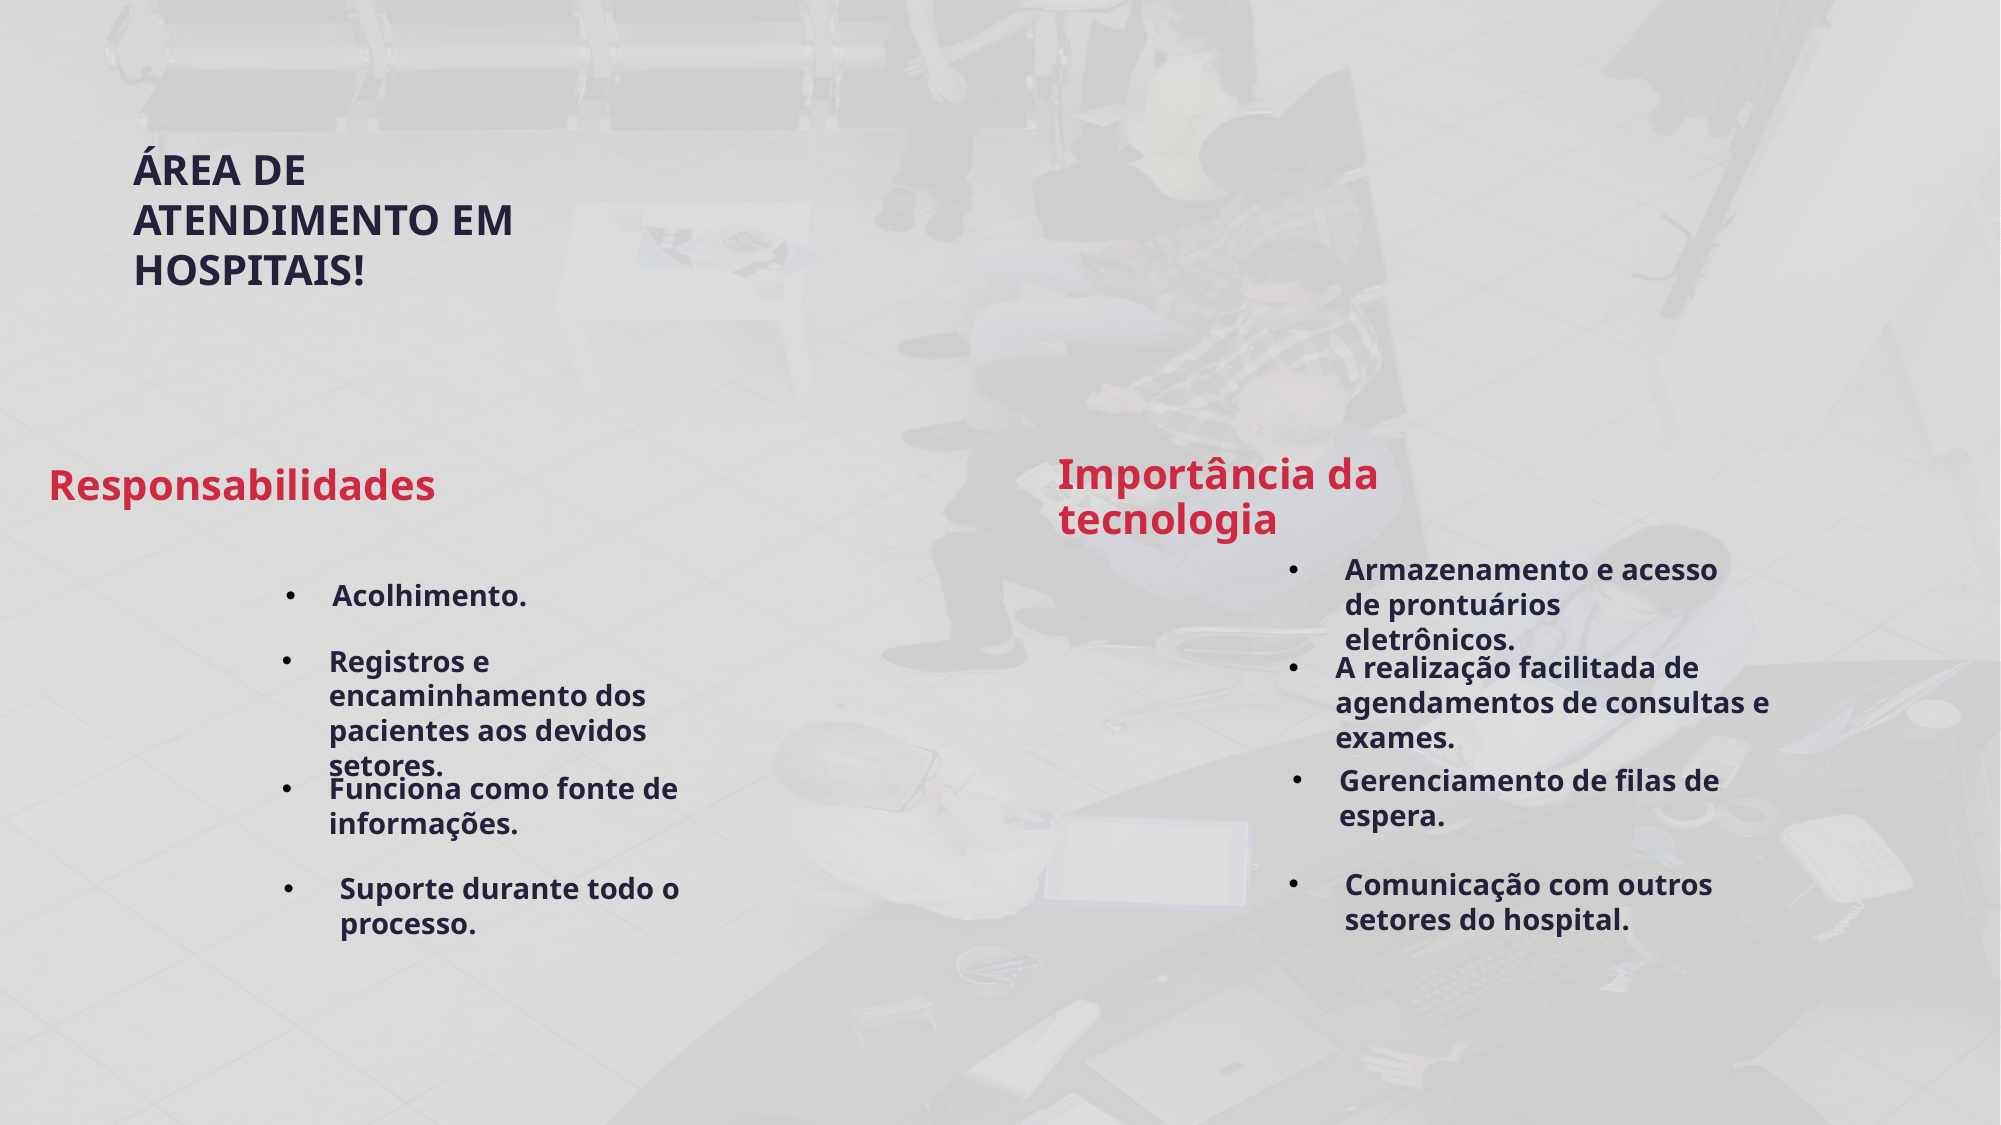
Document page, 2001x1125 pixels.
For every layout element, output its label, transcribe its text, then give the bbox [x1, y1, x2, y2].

text_box Responsabilidades [33, 449, 510, 522]
text_box Comunicação com outros setores do hospital. [1273, 851, 1750, 951]
text_box A realização facilitada de agendamentos de consultas e exames. [1273, 634, 1886, 759]
text_box Importância da tecnologia [1043, 438, 1619, 511]
text_box Funciona como fonte de informações. [266, 755, 743, 856]
text_box Suporte durante todo o processo. [268, 855, 745, 955]
text_box ÁREA DE ATENDIMENTO EM HOSPITAIS! [118, 136, 625, 302]
text_box Gerenciamento de filas de espera. [1277, 759, 1754, 848]
text_box [0, 0, 2000, 1125]
text_box Registros e encaminhamento dos pacientes aos devidos setores. [266, 627, 743, 752]
text_box Armazenamento e acesso de prontuários eletrônicos. [1273, 536, 1750, 609]
text_box Acolhimento. [270, 562, 747, 635]
